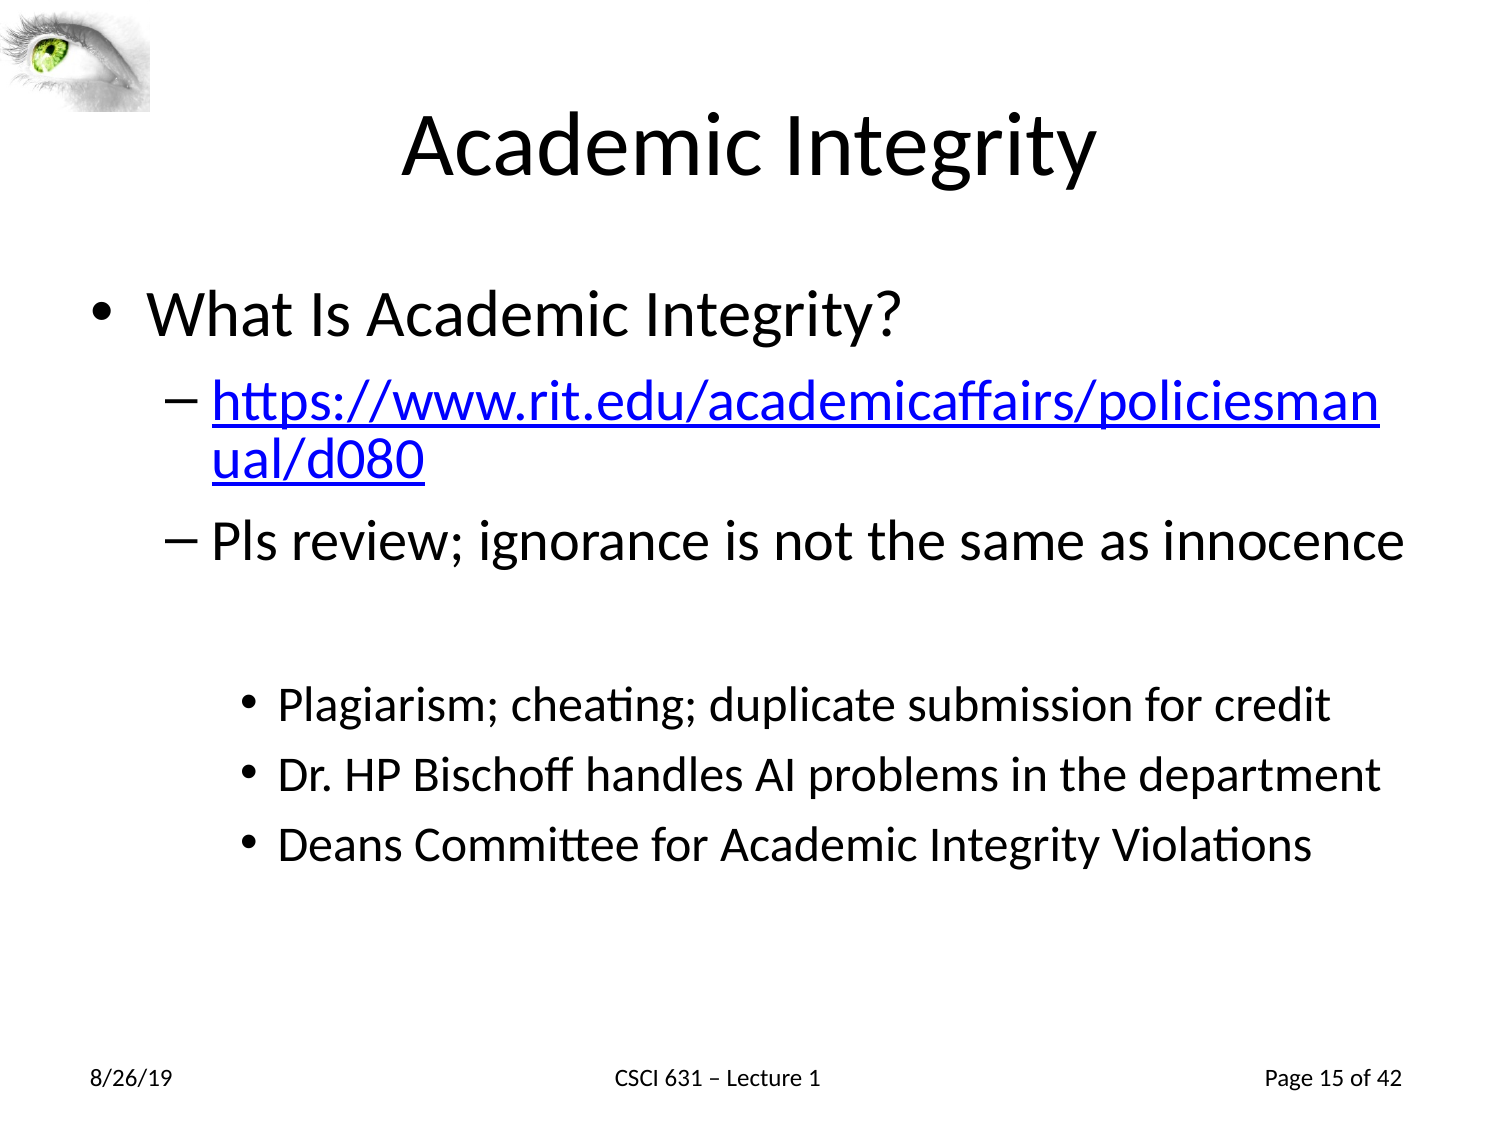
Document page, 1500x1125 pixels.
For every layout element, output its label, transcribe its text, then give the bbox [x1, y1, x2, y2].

picture [0, 0, 150, 112]
title Academic Integrity [75, 45, 1425, 233]
list What Is Academic Integrity? https://www.rit.edu/academicaffairs/policiesmanual/d080 Pls review; ignorance is not the same as innocence Plagiarism; cheating; duplicate submission for credit Dr. HP Bischoff handles AI problems in the department Deans Committee for Academic Integrity Violations [75, 262, 1425, 1005]
